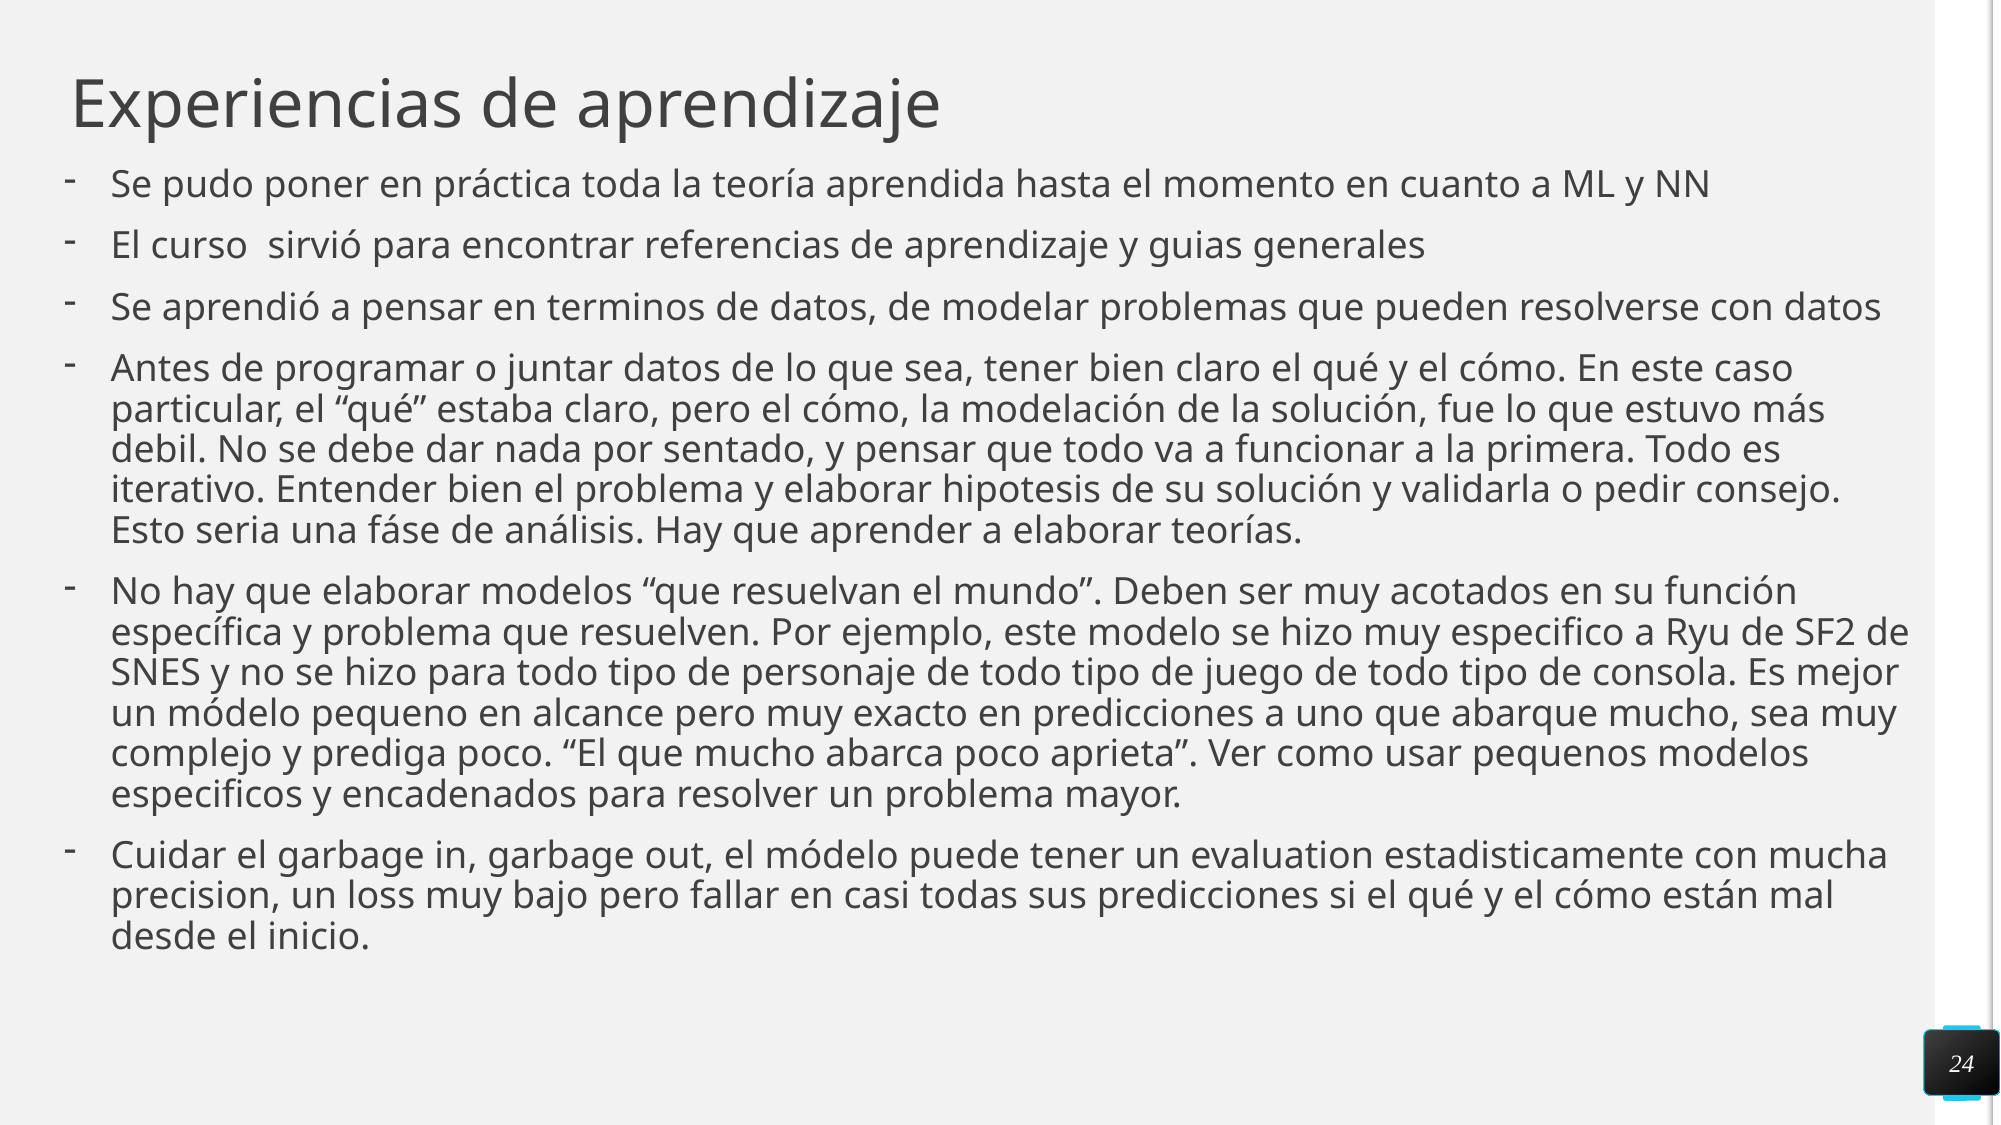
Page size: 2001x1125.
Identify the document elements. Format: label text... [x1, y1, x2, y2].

title Experiencias de aprendizaje [70, 70, 1930, 142]
slide_number 24 [1923, 1029, 2000, 1096]
list Se pudo poner en práctica toda la teoría aprendida hasta el momento en cuanto a ML y NN El curso sirvió para encontrar referencias de aprendizaje y guias generales Se aprendió a pensar en terminos de datos, de modelar problemas que pueden resolverse con datos Antes de programar o juntar datos de lo que sea, tener bien claro el qué y el cómo. En este caso particular, el “qué” estaba claro, pero el cómo, la modelación de la solución, fue lo que estuvo más debil. No se debe dar nada por sentado, y pensar que todo va a funcionar a la primera. Todo es iterativo. Entender bien el problema y elaborar hipotesis de su solución y validarla o pedir consejo. Esto seria una fáse de análisis. Hay que aprender a elaborar teorías. No hay que elaborar modelos “que resuelvan el mundo”. Deben ser muy acotados en su función específica y problema que resuelven. Por ejemplo, este modelo se hizo muy especifico a Ryu de SF2 de SNES y no se hizo para todo tipo de personaje de todo tipo de juego de todo tipo de consola. Es mejor un módelo pequeno en alcance pero muy exacto en predicciones a uno que abarque mucho, sea muy complejo y prediga poco. “El que mucho abarca poco aprieta”. Ver como usar pequenos modelos especificos y encadenados para resolver un problema mayor. Cuidar el garbage in, garbage out, el módelo puede tener un evaluation estadisticamente con mucha precision, un loss muy bajo pero fallar en casi todas sus predicciones si el qué y el cómo están mal desde el inicio. [63, 165, 1924, 550]
